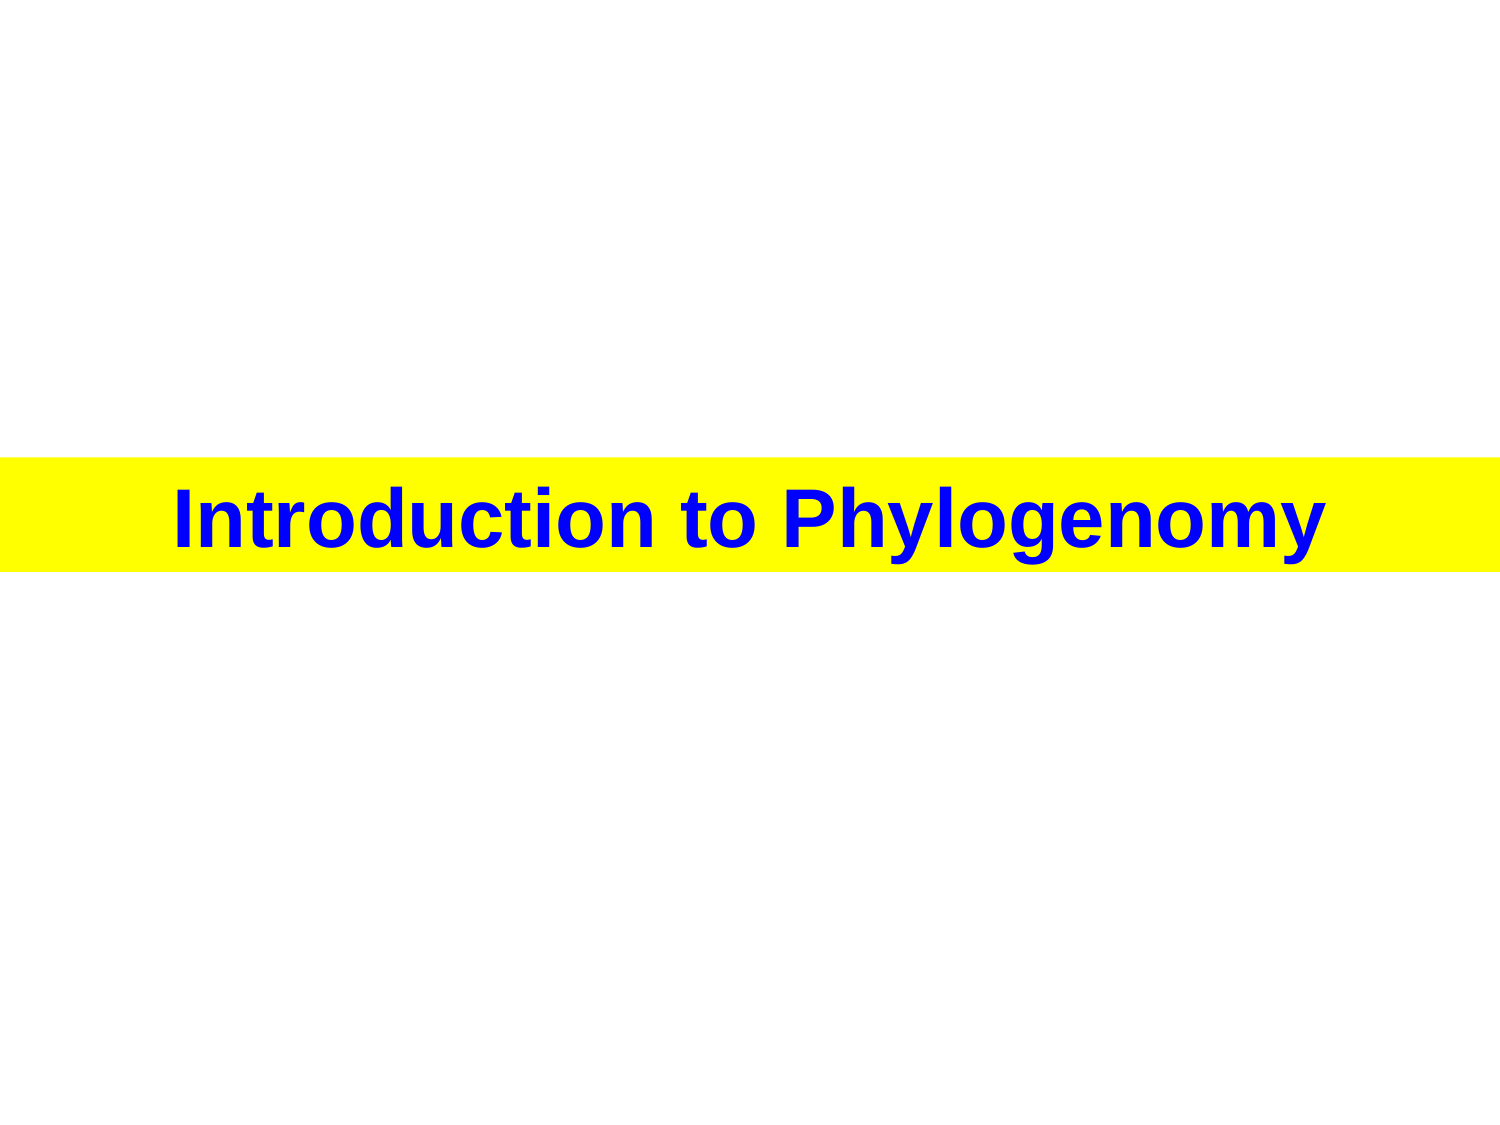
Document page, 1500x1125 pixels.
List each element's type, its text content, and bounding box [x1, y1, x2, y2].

text_box Introduction to Phylogenomy [0, 457, 1500, 572]
